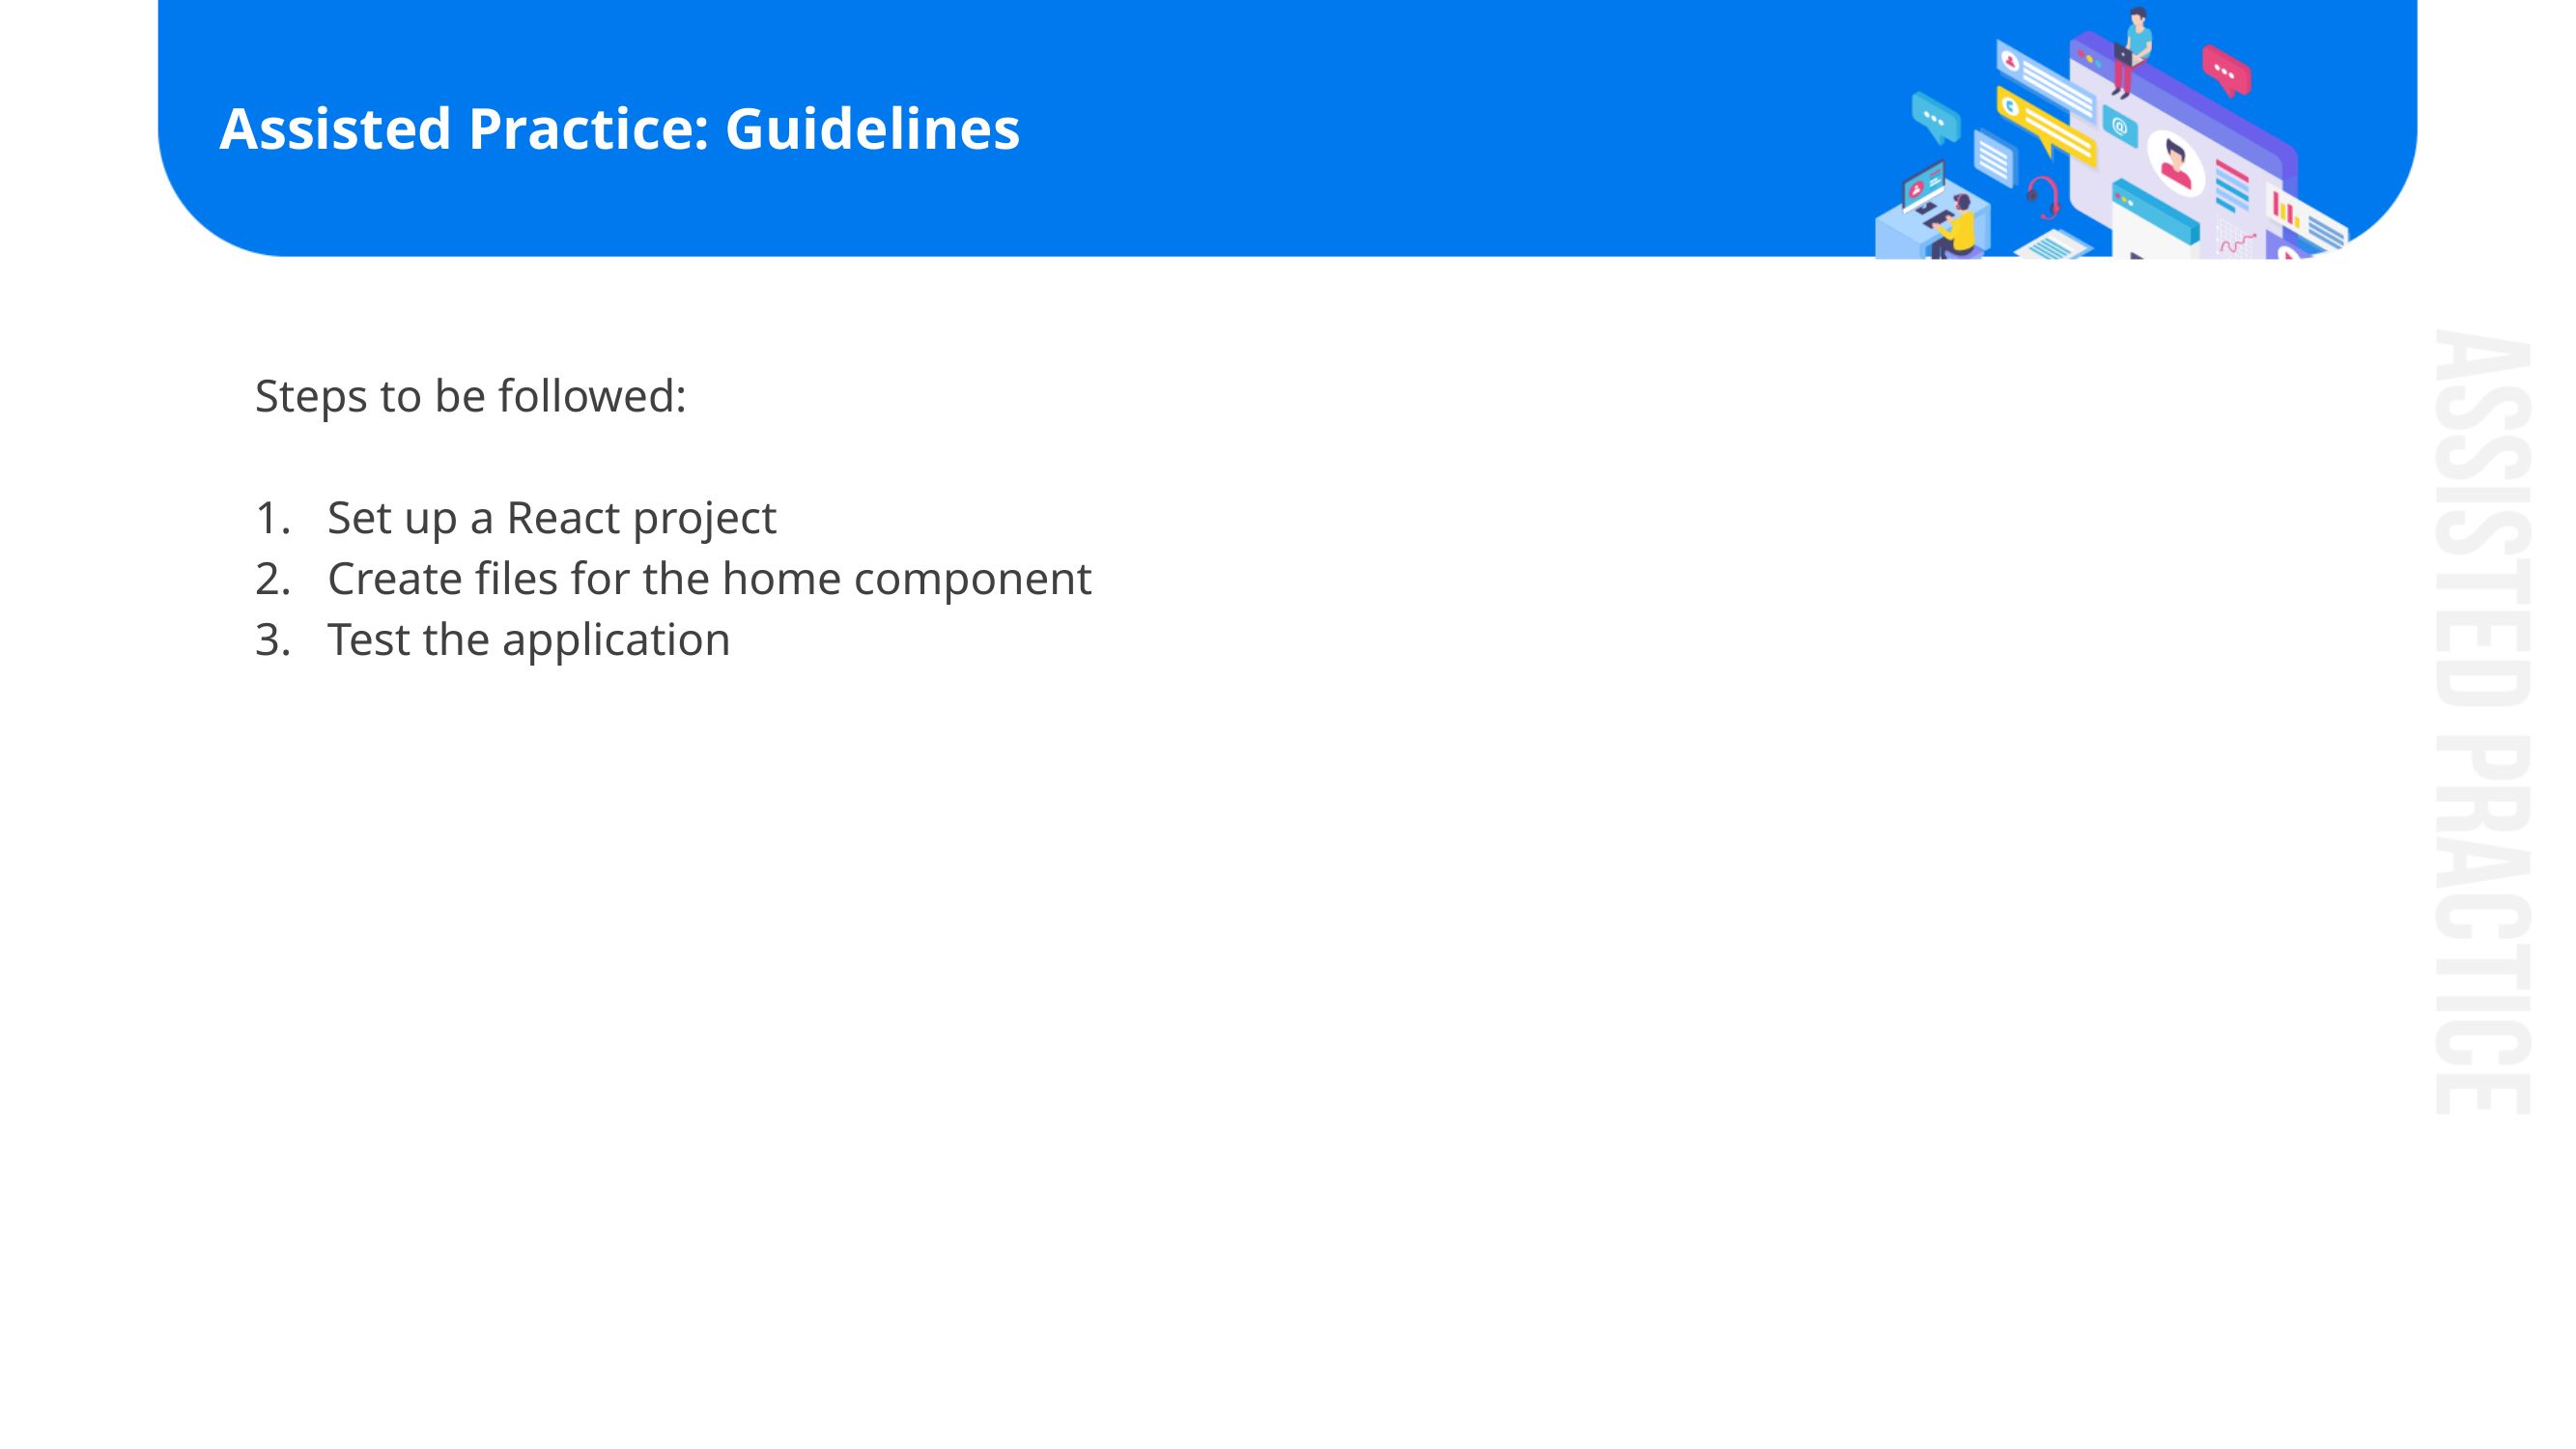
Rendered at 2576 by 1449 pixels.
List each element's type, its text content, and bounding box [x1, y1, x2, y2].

title Assisted Practice: Guidelines [205, 69, 1742, 175]
text_box Steps to be followed: Set up a React project Create files for the home component Test the application [241, 352, 2098, 672]
picture [0, 0, 2576, 1449]
